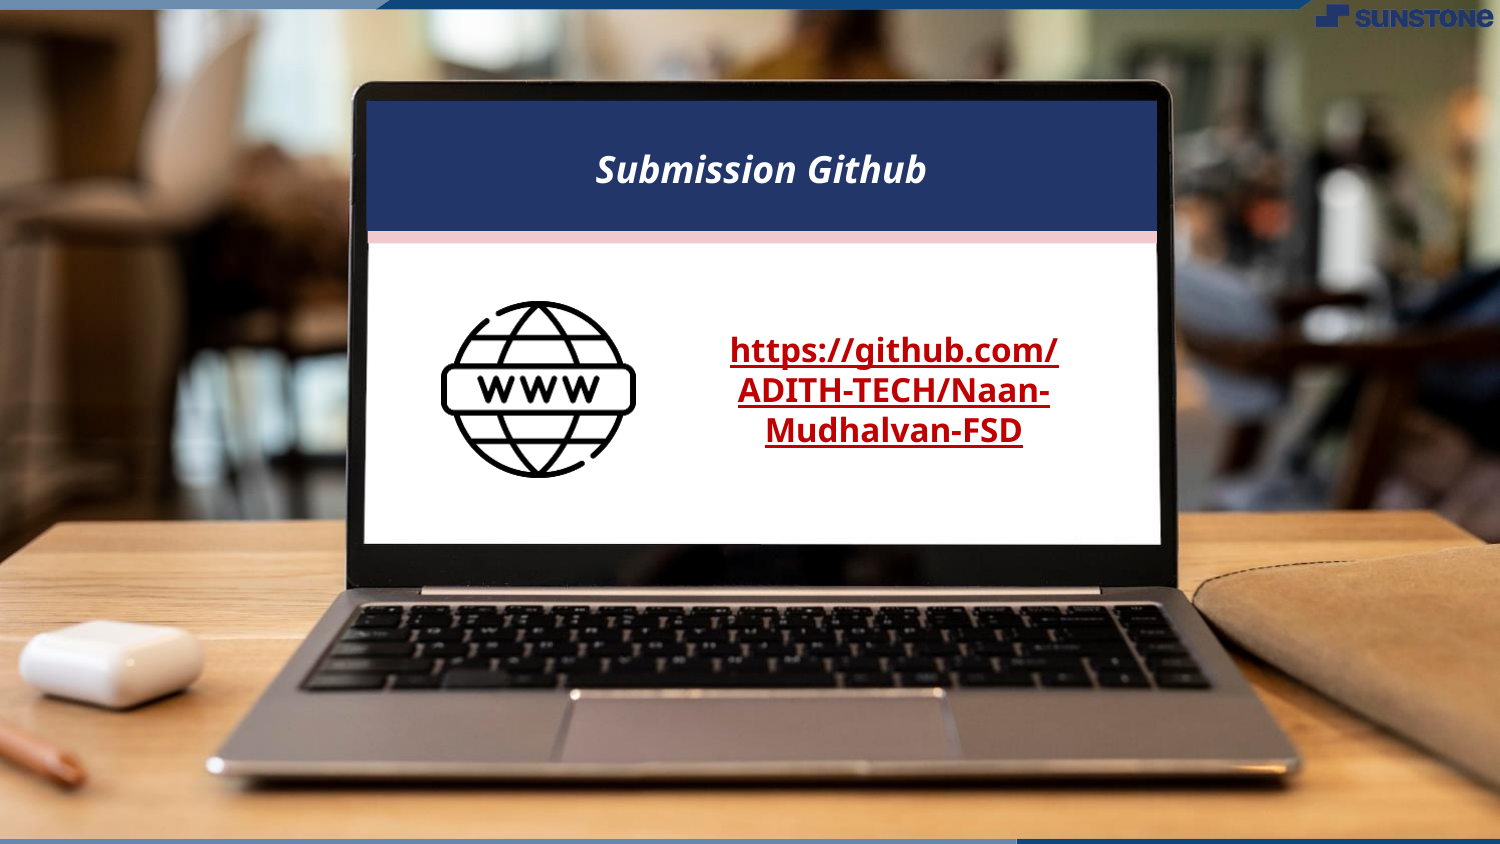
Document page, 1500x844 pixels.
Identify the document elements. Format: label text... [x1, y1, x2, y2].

list https://github.com/ADITH-TECH/Naan-Mudhalvan-FSD [670, 144, 1118, 635]
list Submission Github [432, 131, 1091, 206]
picture [0, 0, 1500, 844]
